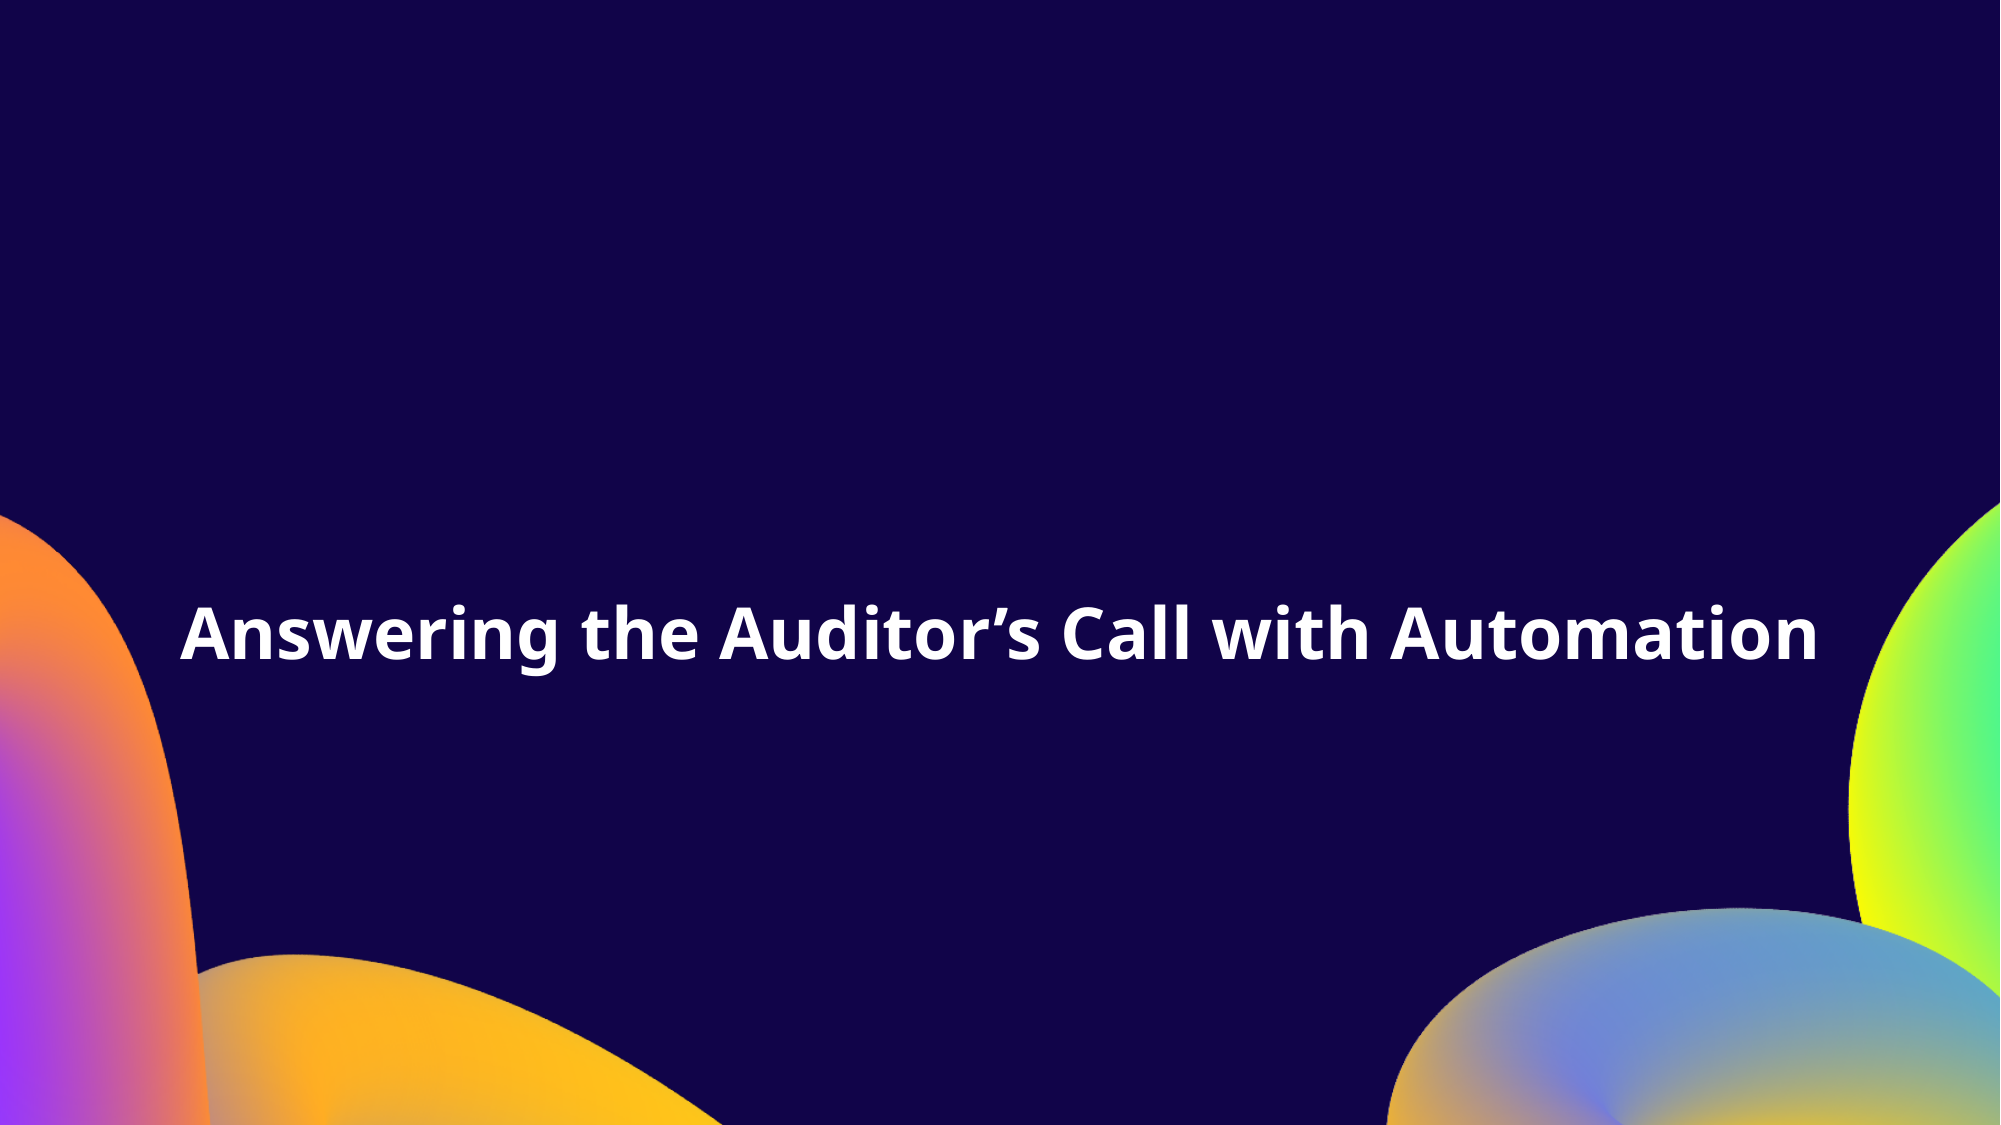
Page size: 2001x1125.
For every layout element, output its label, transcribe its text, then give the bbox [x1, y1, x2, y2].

title Answering the Auditor’s Call with Automation [107, 571, 1893, 753]
picture [1227, 366, 2001, 1125]
picture [0, 428, 759, 1125]
